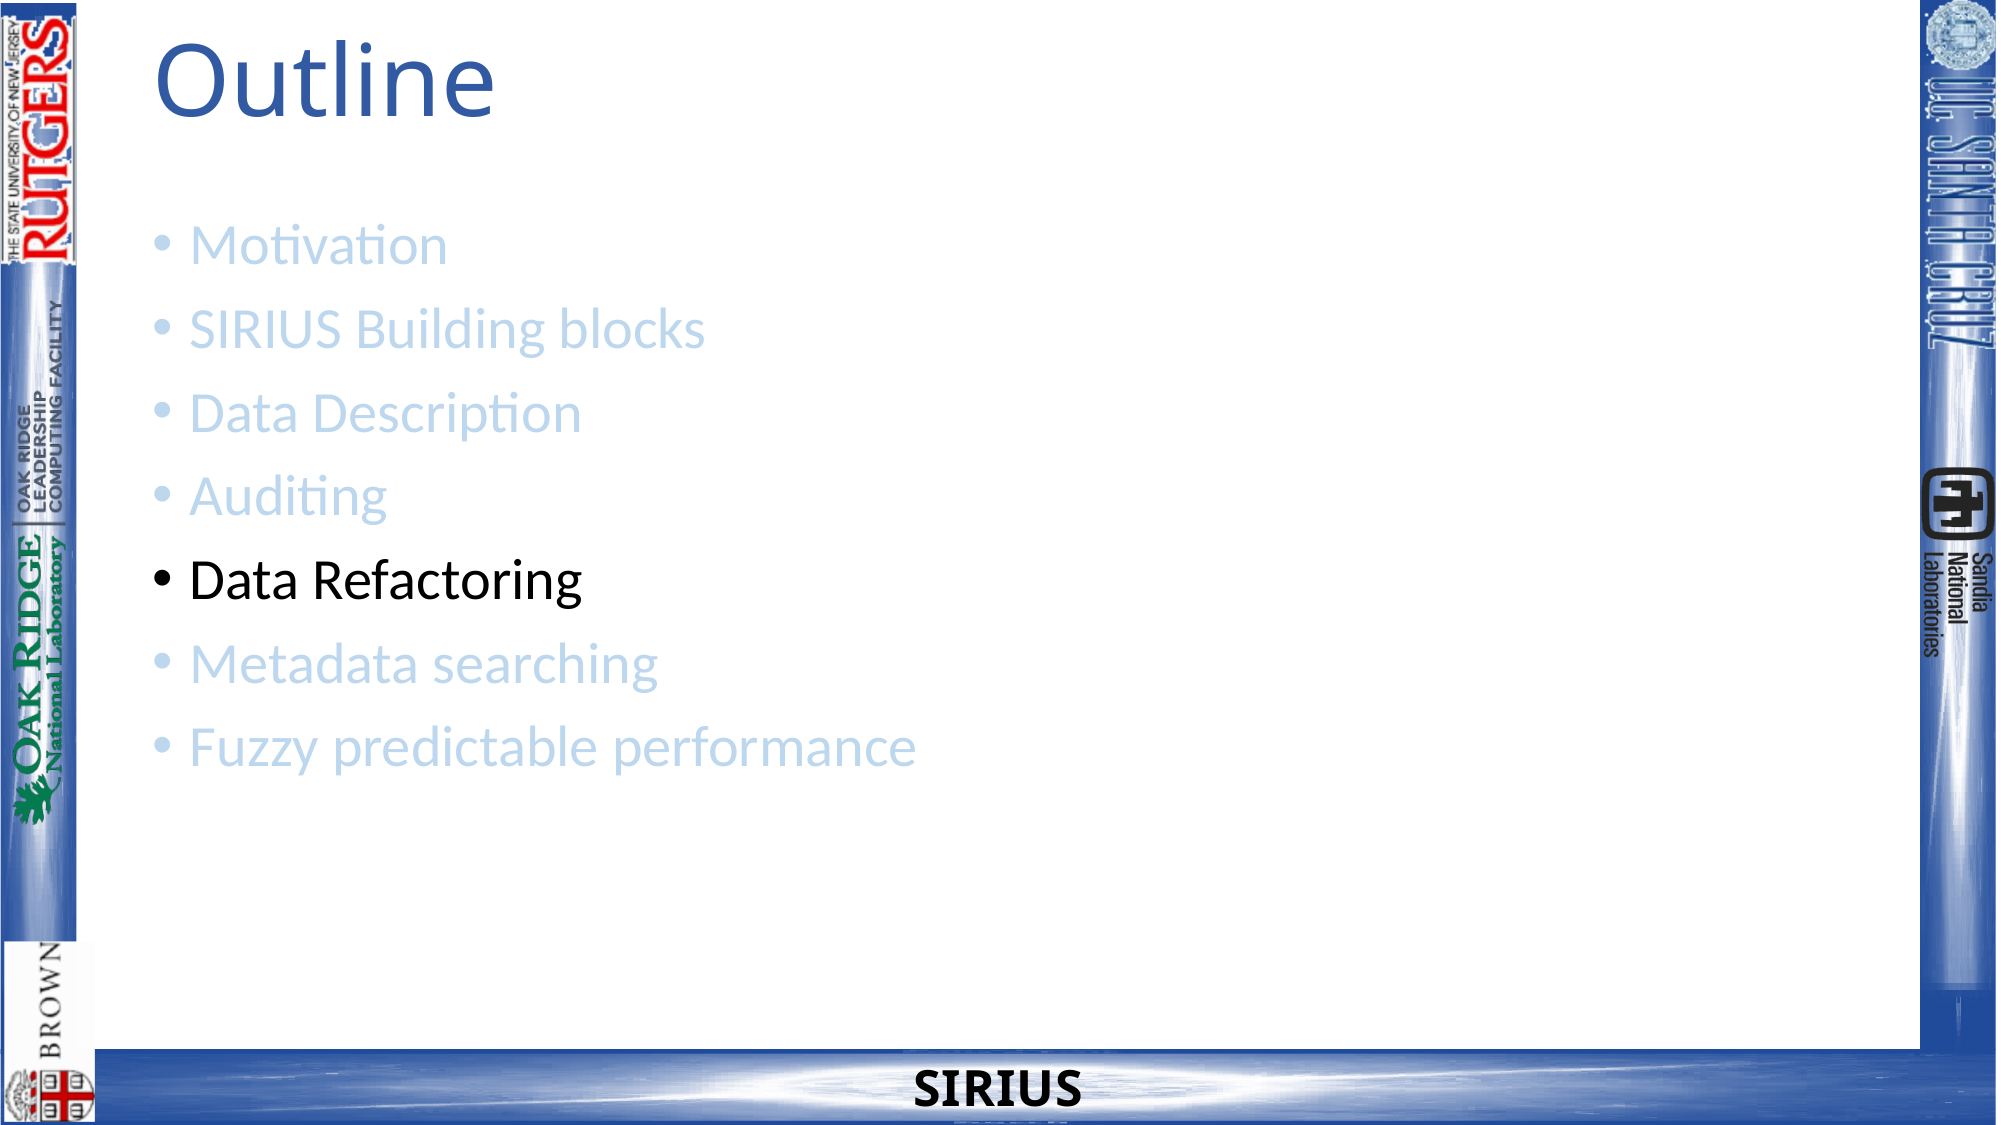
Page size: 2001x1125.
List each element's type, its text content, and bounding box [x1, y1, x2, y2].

picture [12, 301, 66, 825]
title Outline [137, 19, 1863, 149]
picture [5, 942, 94, 1121]
picture [1921, 465, 1996, 660]
list Motivation SIRIUS Building blocks Data Description Auditing Data Refactoring Metadata searching Fuzzy predictable performance [137, 206, 1863, 1014]
picture [1921, 0, 1995, 348]
picture [1, 4, 75, 275]
